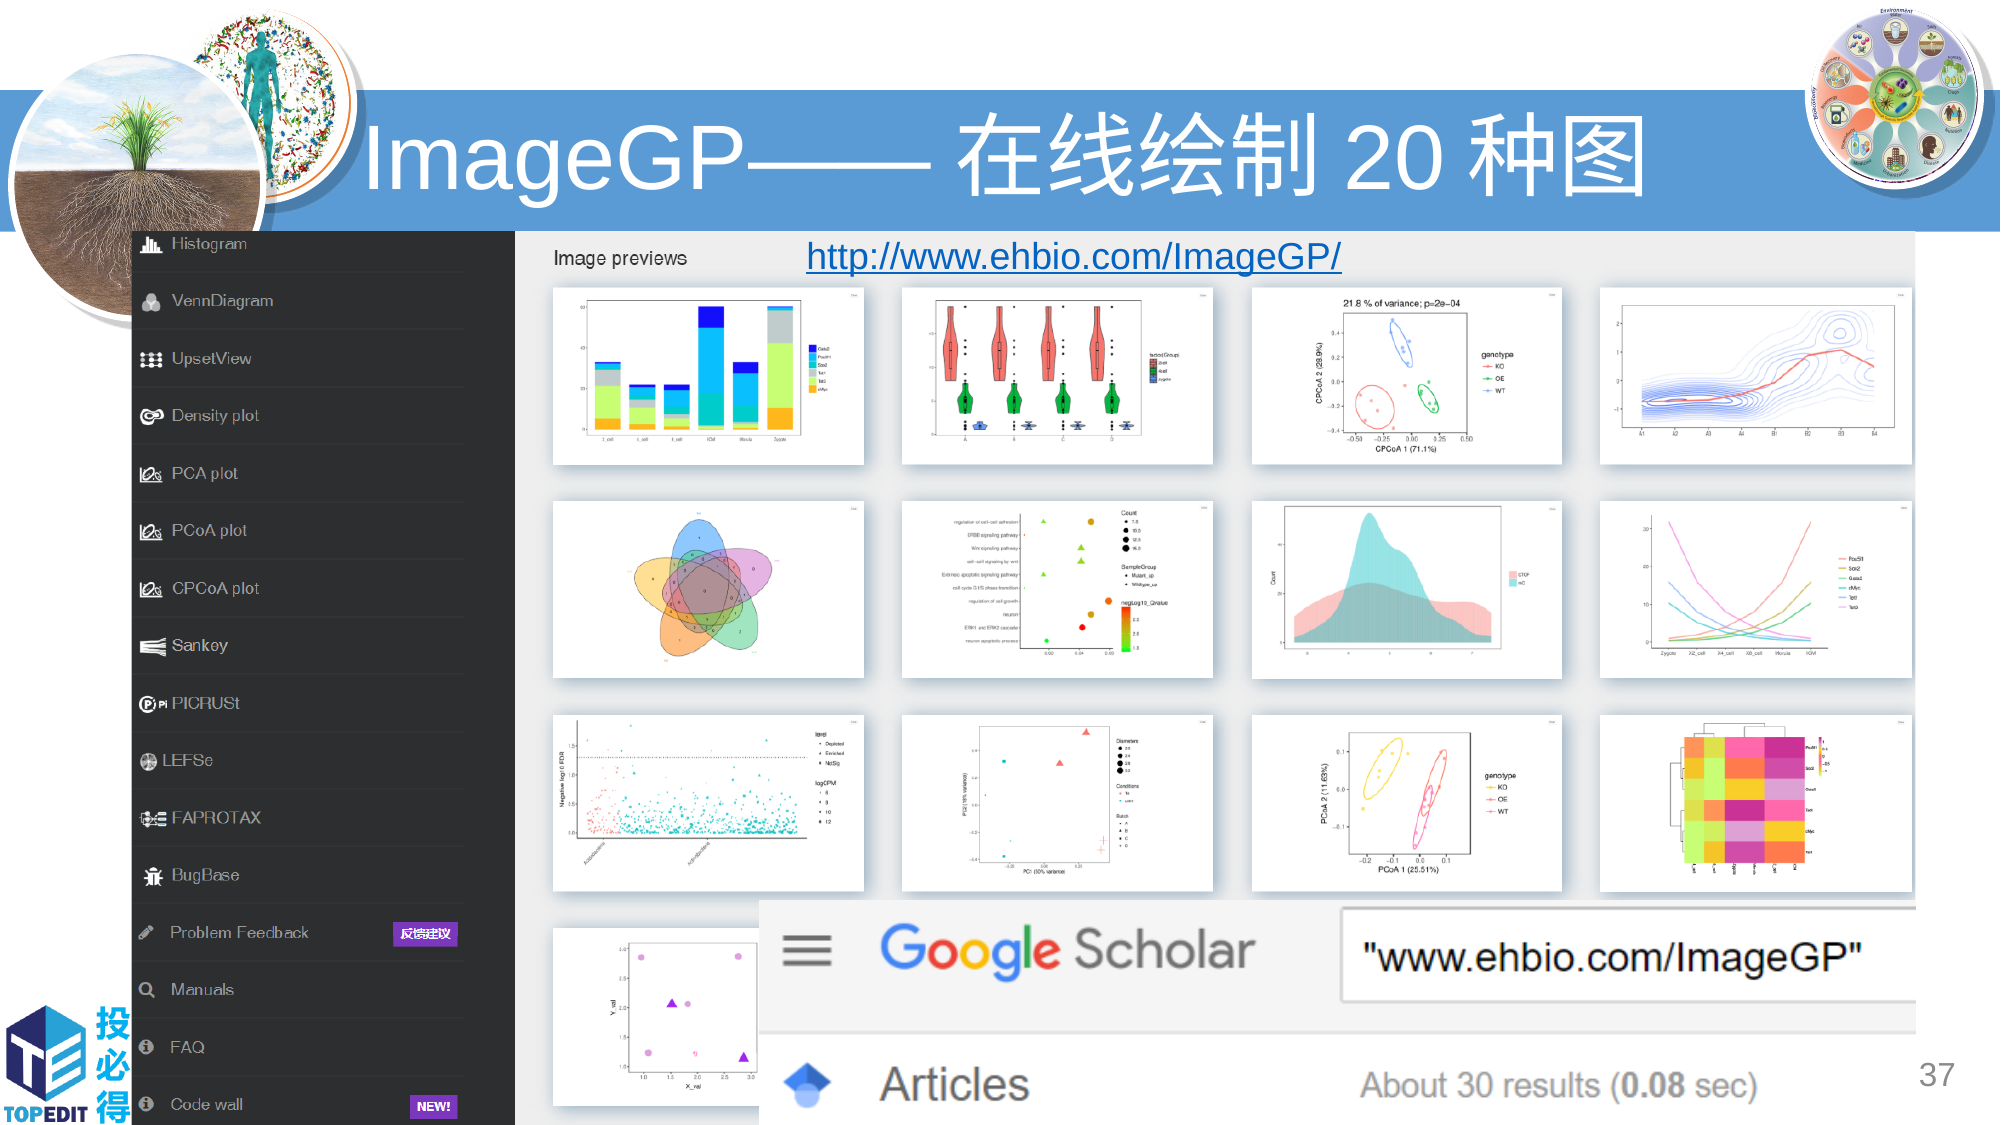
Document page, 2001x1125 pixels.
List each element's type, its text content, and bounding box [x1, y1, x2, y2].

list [131, 231, 1916, 1125]
footer 37 [1916, 1042, 1981, 1103]
text_box http://www.ehbio.com/ImageGP/ [791, 224, 1357, 231]
picture [0, 990, 131, 1125]
title ImageGP——在线绘制20种图 [143, 72, 1869, 231]
picture [180, 8, 344, 72]
picture [759, 900, 1916, 1125]
picture [15, 55, 197, 315]
picture [111, 1063, 124, 1076]
picture [1813, 7, 1977, 183]
